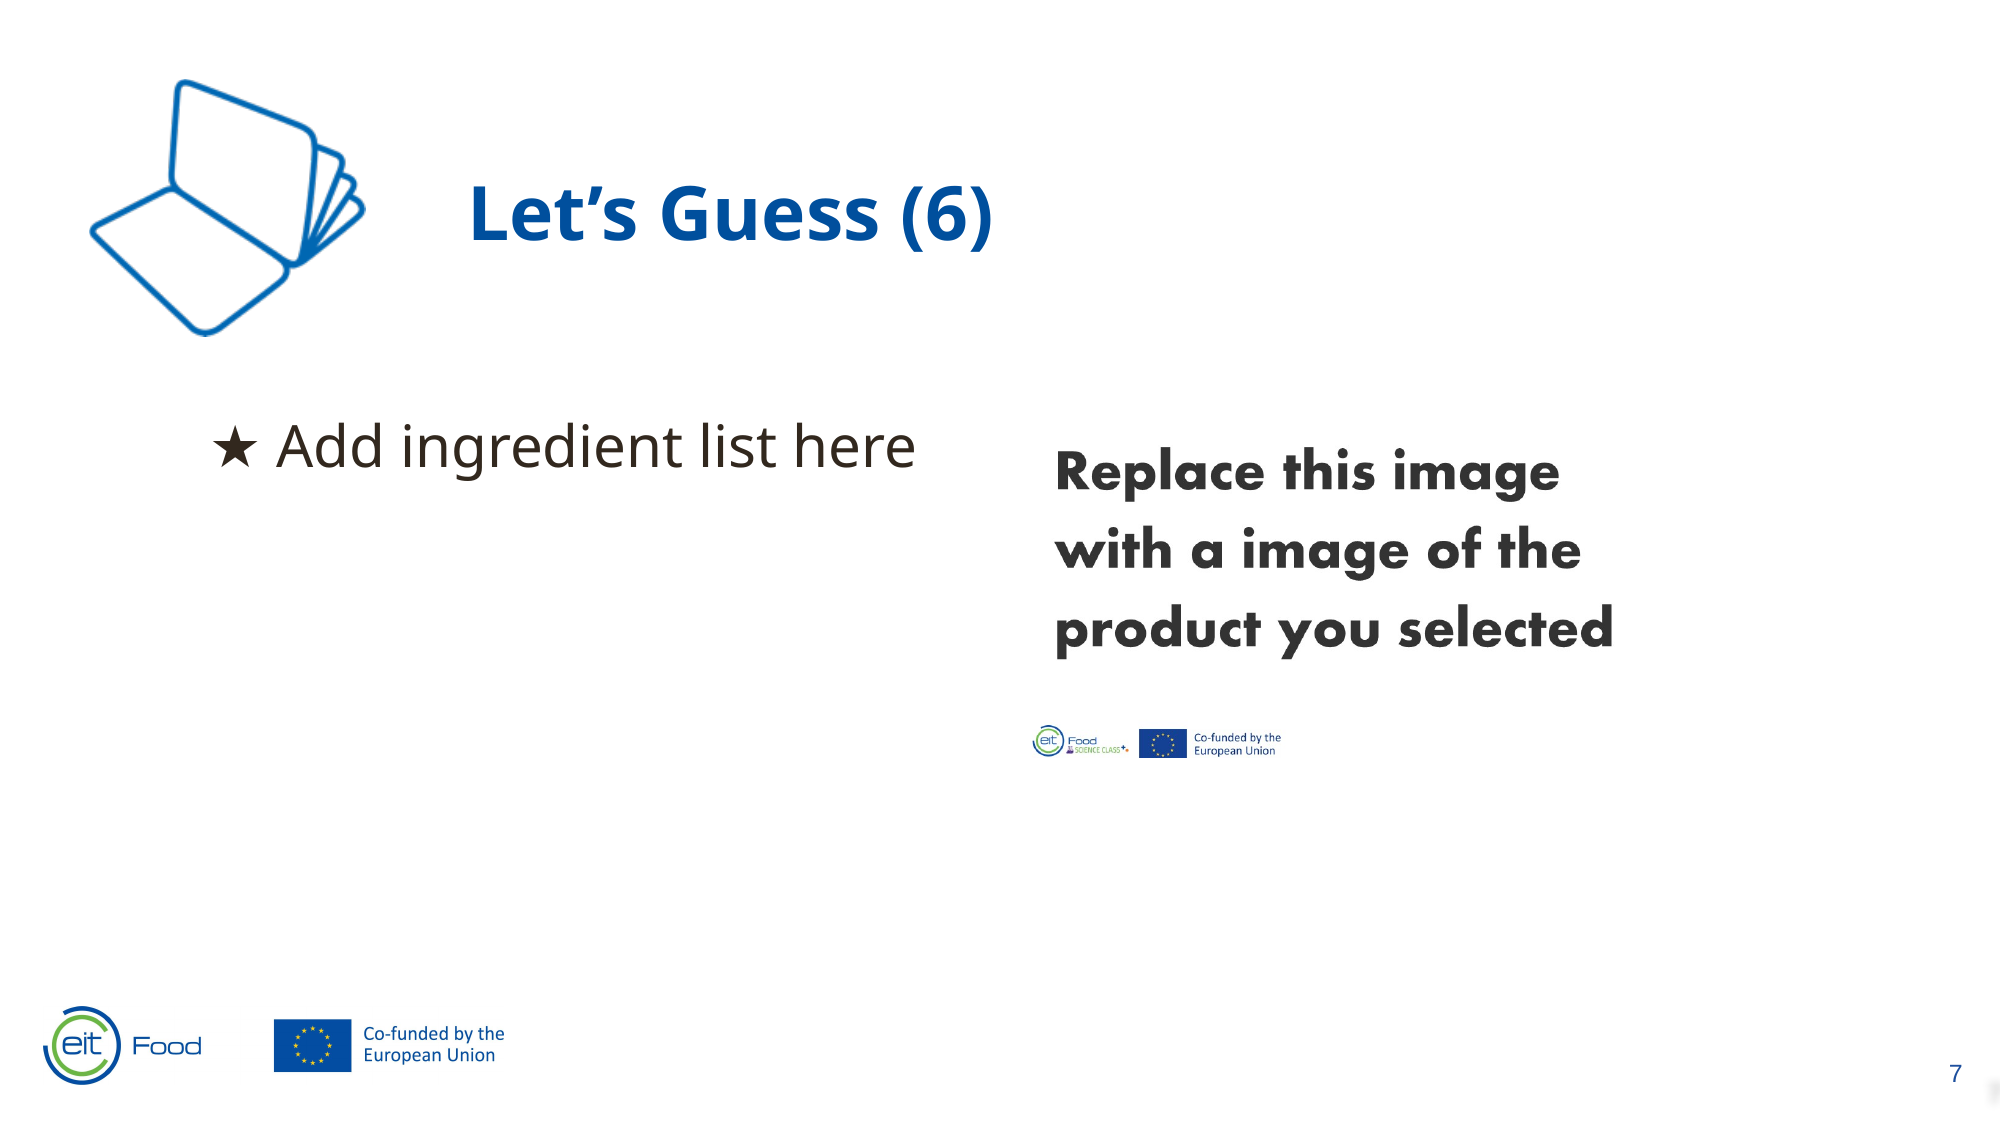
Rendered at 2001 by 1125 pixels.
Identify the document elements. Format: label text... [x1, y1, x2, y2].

picture [43, 1006, 504, 1085]
text_box Add ingredient list here [186, 359, 971, 705]
picture [89, 79, 366, 337]
slide_number ‹#› [1527, 1042, 1978, 1103]
list Let’s Guess (6) [452, 168, 1237, 299]
picture [990, 338, 1776, 758]
